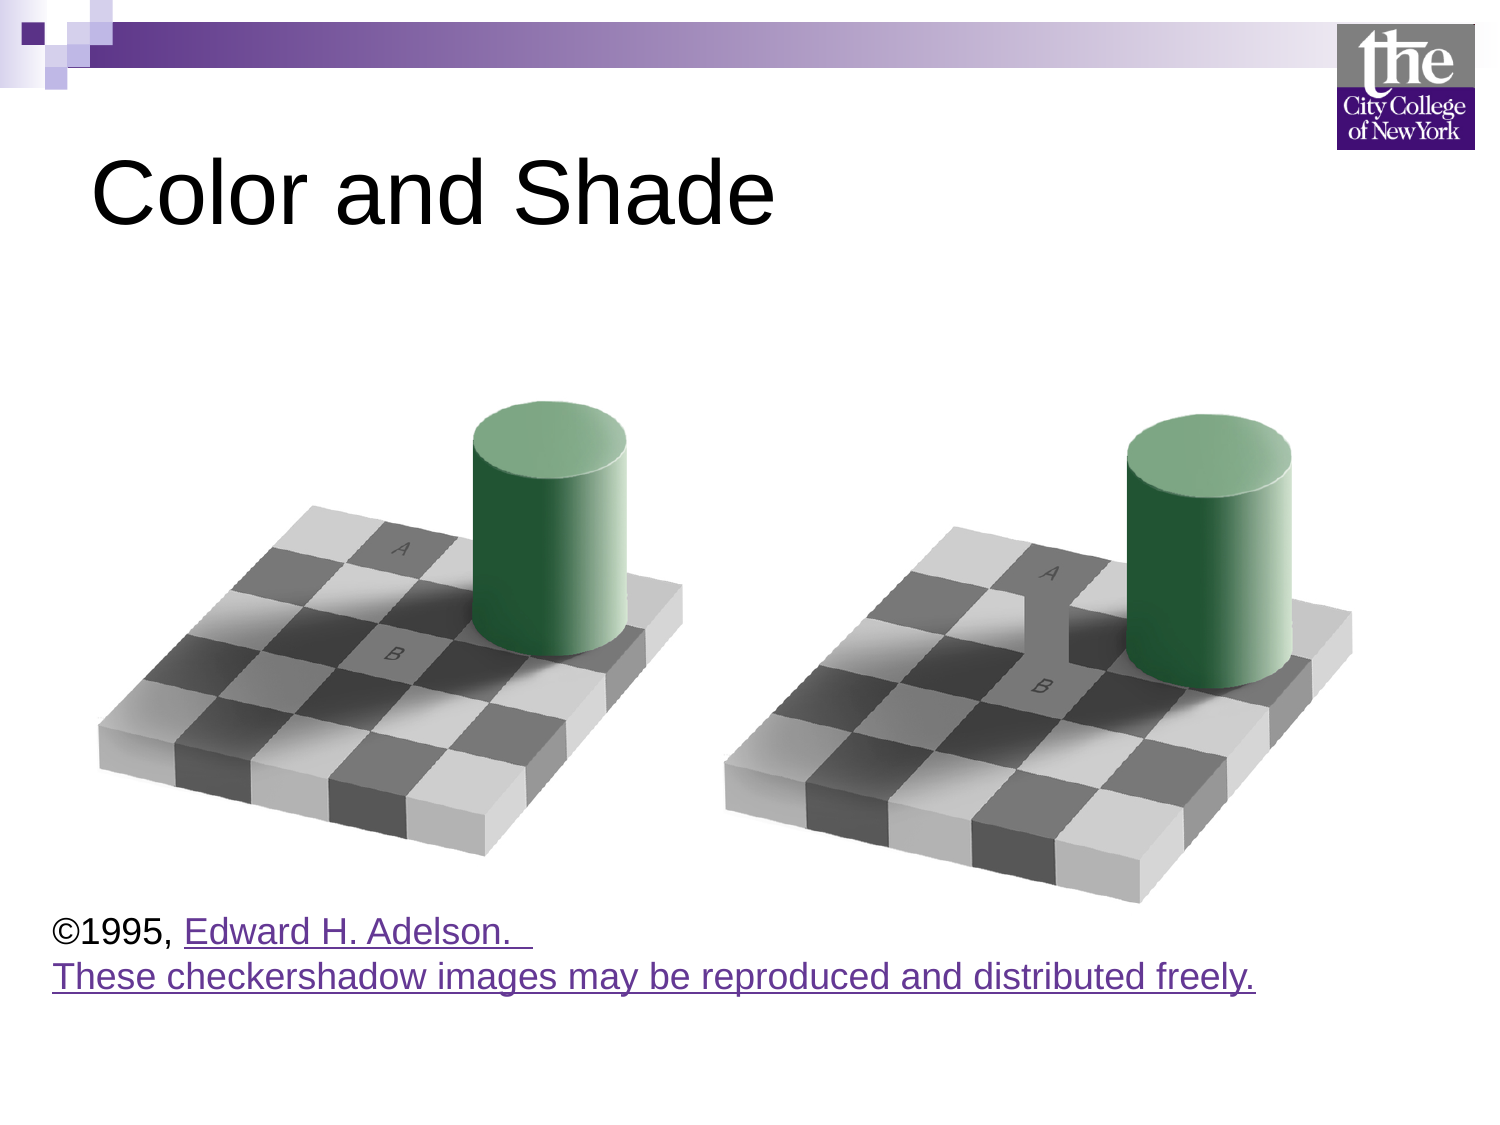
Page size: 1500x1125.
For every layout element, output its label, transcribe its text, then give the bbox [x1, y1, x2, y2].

picture [74, 387, 1376, 924]
title Color and Shade [74, 74, 1426, 301]
picture [1337, 24, 1475, 150]
text_box ©1995, Edward H. Adelson. These checkershadow images may be reproduced and distributed freely. [37, 899, 1450, 1005]
